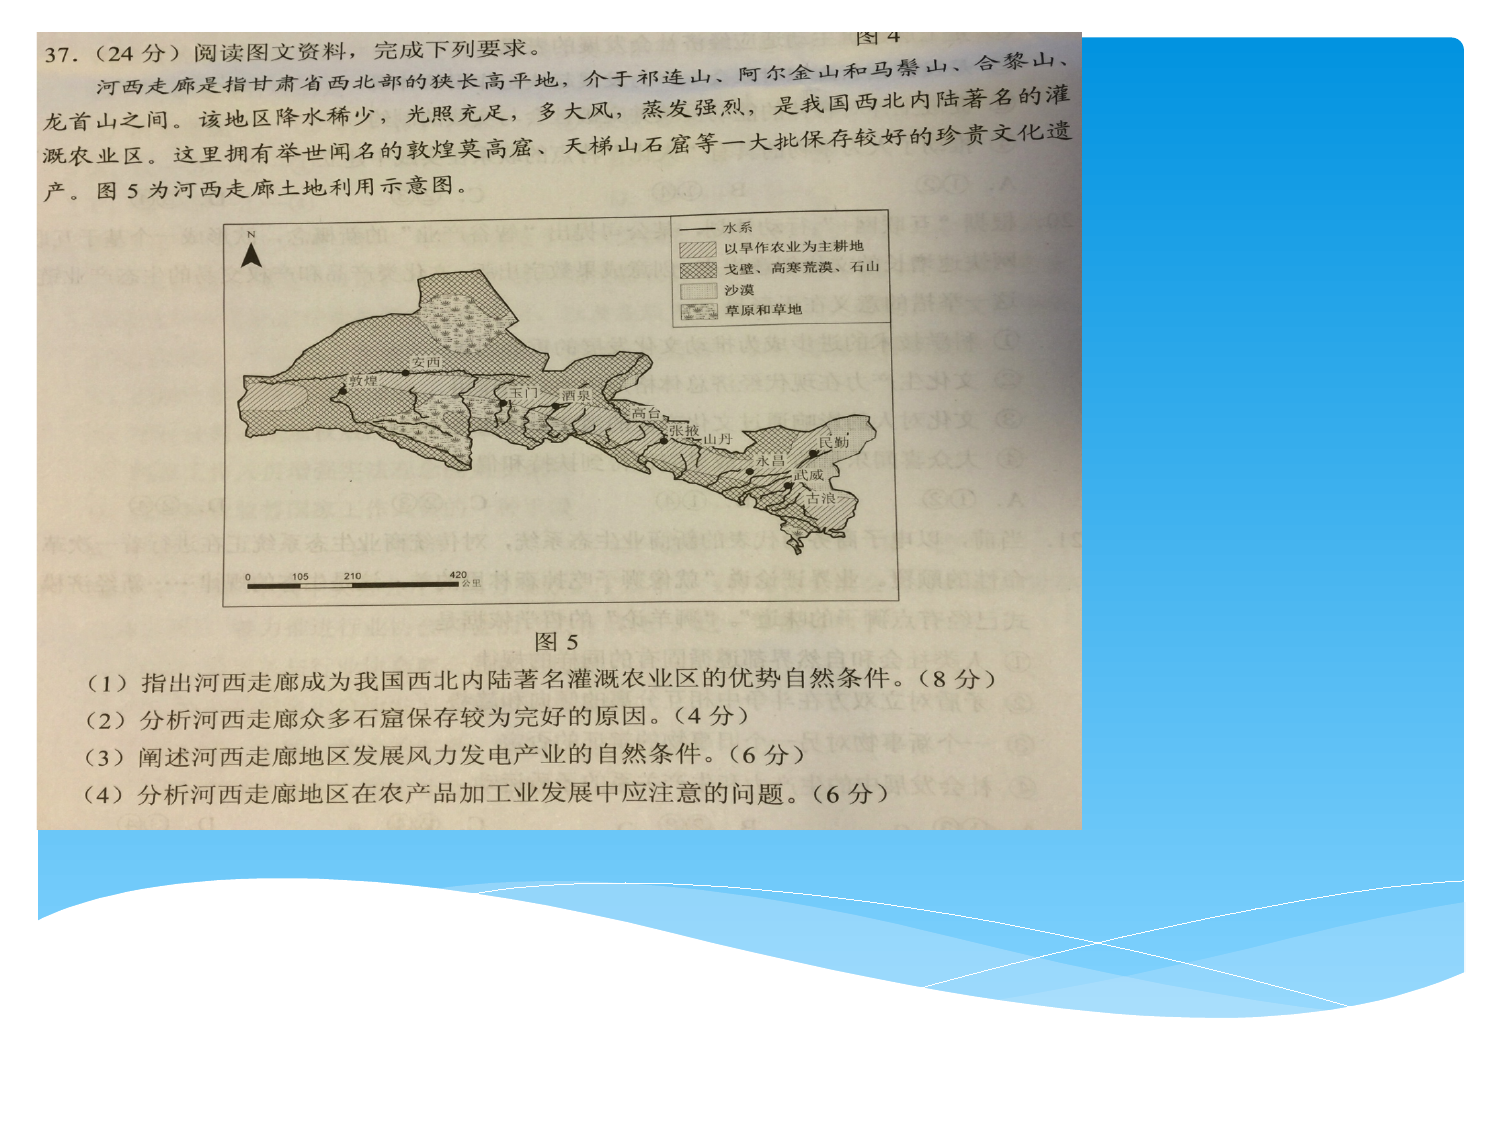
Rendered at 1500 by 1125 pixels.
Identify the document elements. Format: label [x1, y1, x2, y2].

picture [38, 0, 1082, 953]
